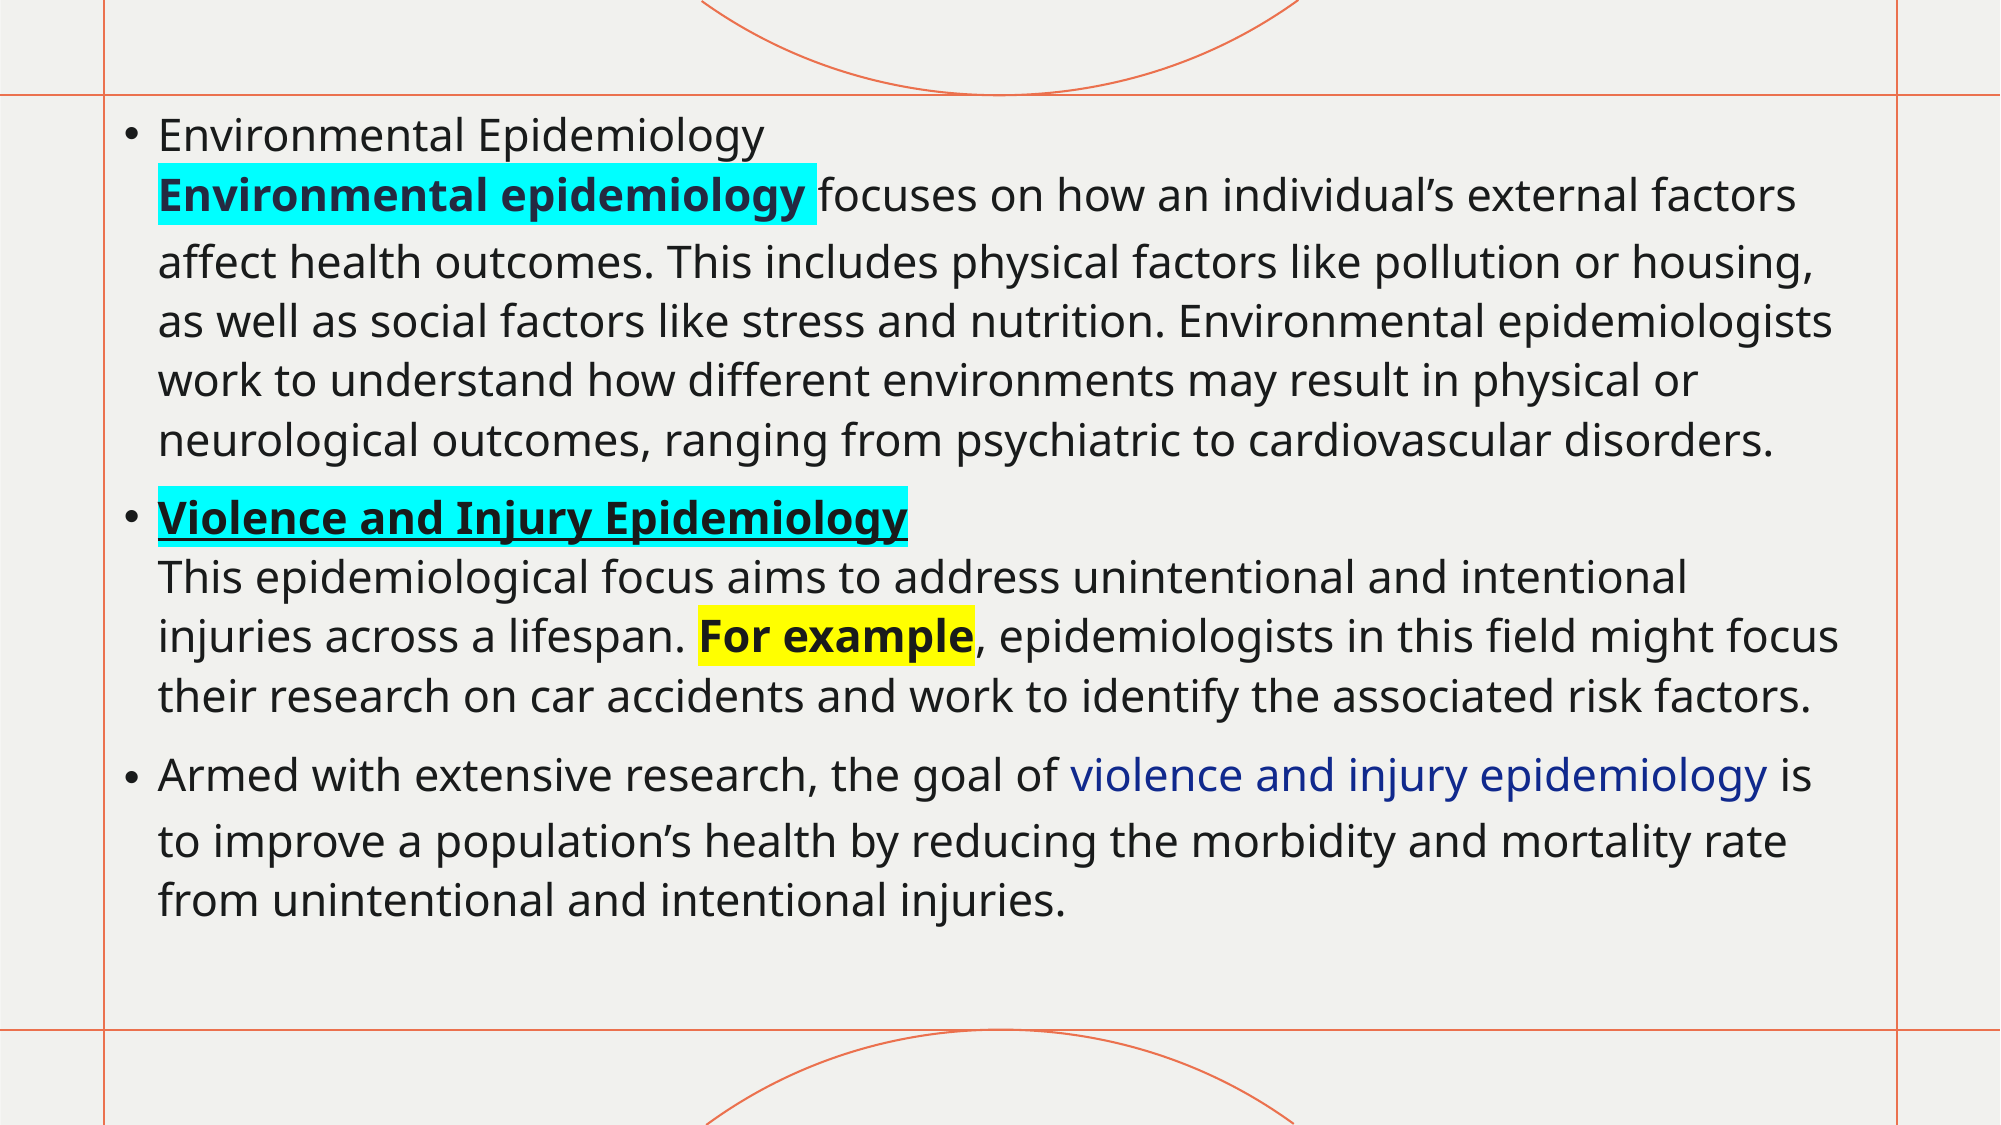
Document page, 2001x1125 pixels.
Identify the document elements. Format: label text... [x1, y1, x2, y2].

list Environmental Epidemiology Environmental epidemiology focuses on how an individual’s external factors affect health outcomes. This includes physical factors like pollution or housing, as well as social factors like stress and nutrition. Environmental epidemiologists work to understand how different environments may result in physical or neurological outcomes, ranging from psychiatric to cardiovascular disorders. Violence and Injury Epidemiology This epidemiological focus aims to address unintentional and intentional injuries across a lifespan. For example, epidemiologists in this field might focus their research on car accidents and work to identify the associated risk factors. Armed with extensive research, the goal of violence and injury epidemiology is to improve a population’s health by reducing the morbidity and mortality rate from unintentional and intentional injuries. [108, 93, 1863, 948]
